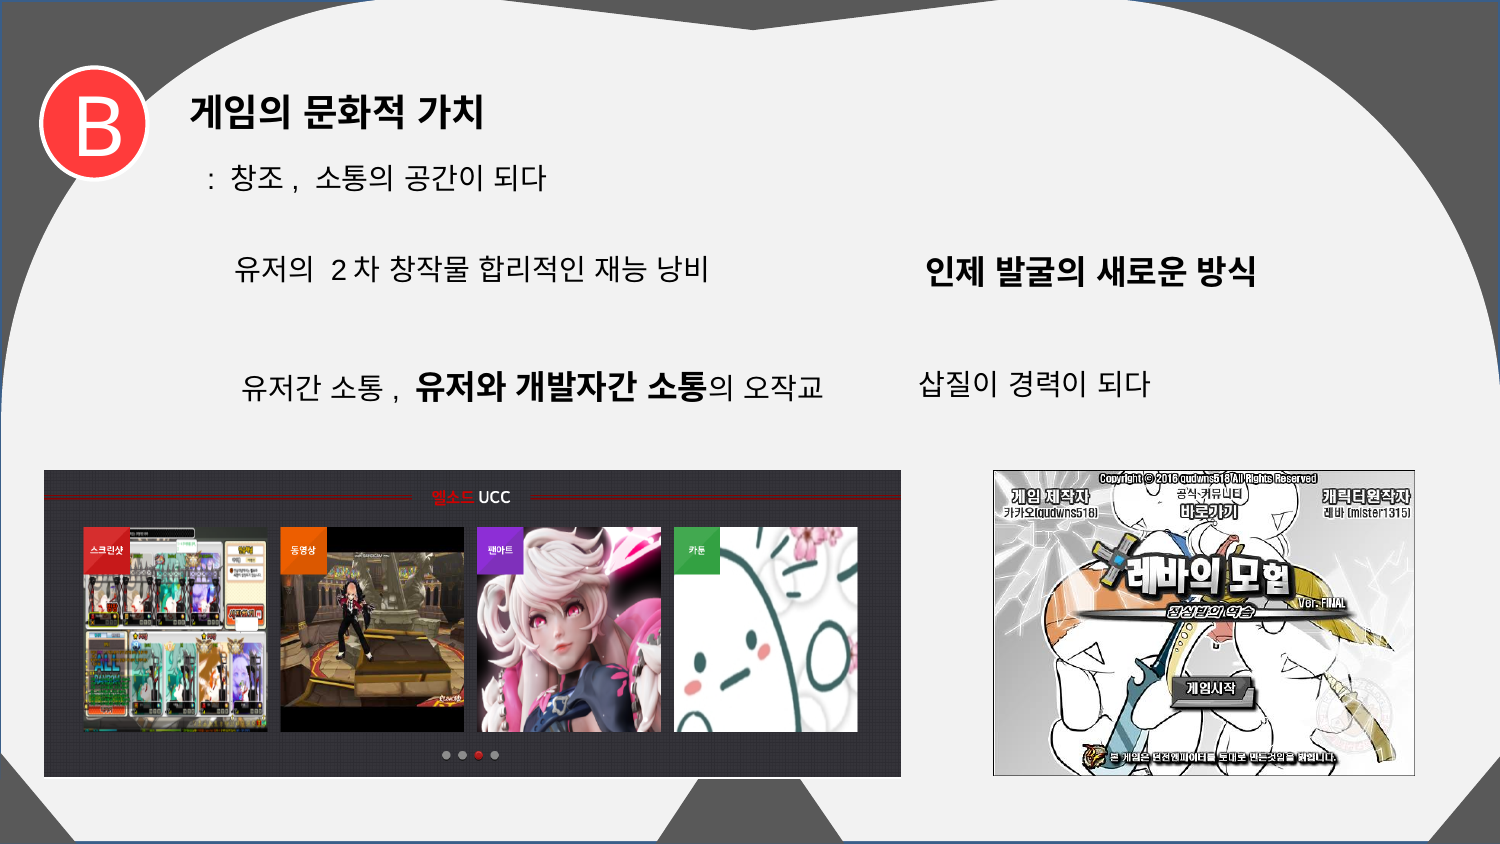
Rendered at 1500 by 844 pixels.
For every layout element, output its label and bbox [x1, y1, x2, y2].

picture [44, 470, 902, 779]
picture [993, 470, 1415, 777]
text_box [208, 243, 1290, 441]
text_box [160, 81, 565, 204]
